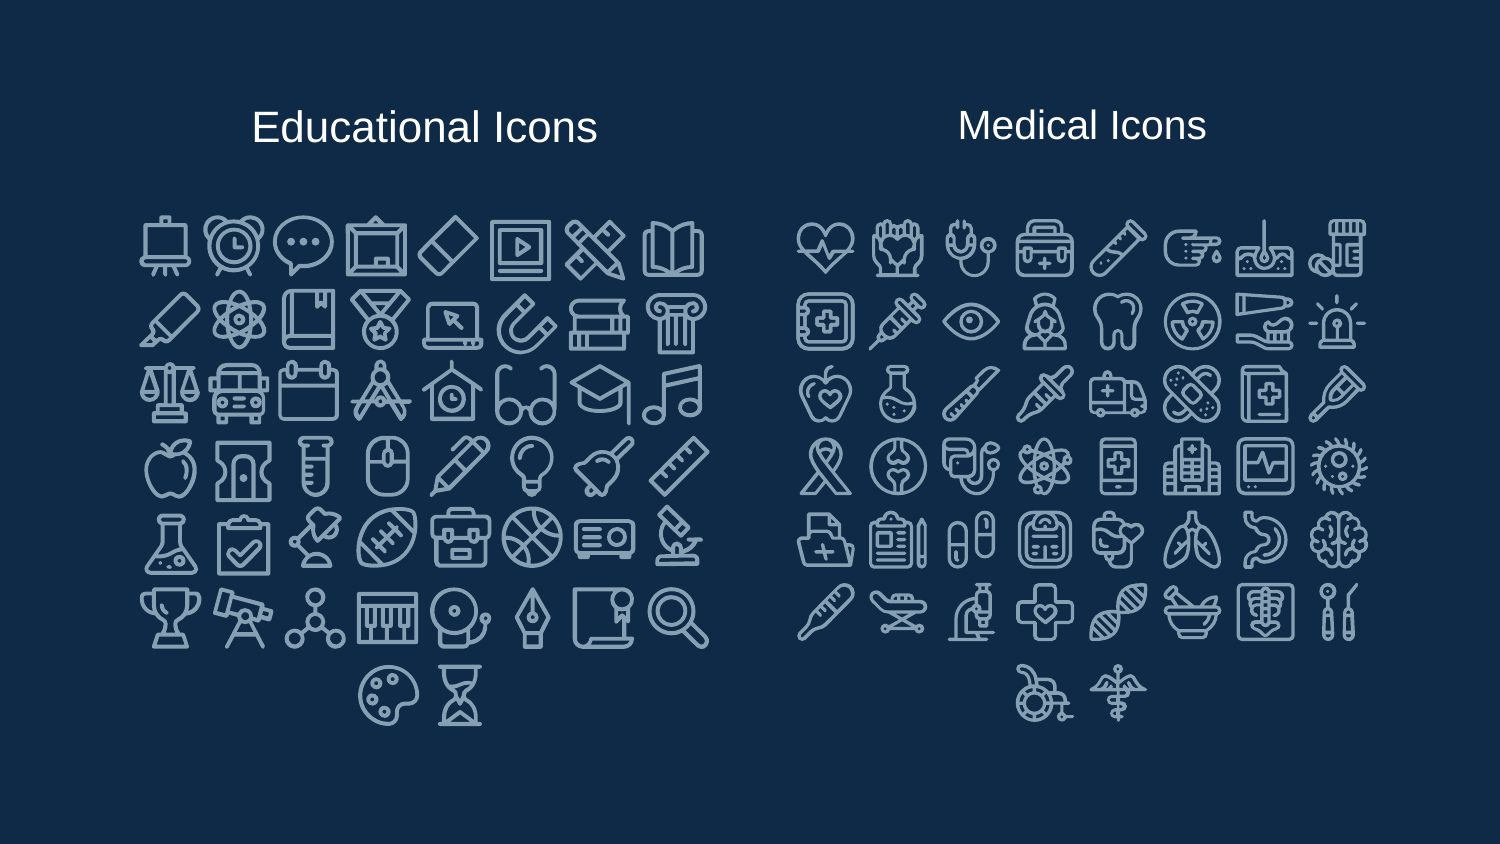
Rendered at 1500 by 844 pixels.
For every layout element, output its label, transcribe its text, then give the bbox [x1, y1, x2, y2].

text_box [572, 587, 635, 649]
text_box [869, 437, 928, 496]
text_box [144, 438, 197, 499]
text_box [1309, 437, 1369, 496]
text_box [796, 512, 856, 568]
text_box [139, 362, 200, 424]
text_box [1240, 364, 1289, 424]
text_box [349, 288, 412, 351]
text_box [945, 218, 997, 278]
text_box [281, 288, 336, 350]
text_box [501, 506, 563, 568]
text_box [641, 363, 703, 426]
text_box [941, 437, 1001, 496]
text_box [1017, 510, 1073, 569]
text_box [430, 506, 492, 568]
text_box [1319, 582, 1359, 642]
text_box [569, 364, 631, 426]
text_box [213, 587, 274, 649]
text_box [647, 586, 710, 650]
text_box [872, 219, 924, 278]
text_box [573, 518, 636, 560]
text_box [1163, 510, 1222, 569]
text_box [1163, 584, 1222, 640]
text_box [509, 435, 554, 498]
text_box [139, 587, 202, 649]
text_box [572, 435, 635, 498]
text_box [216, 513, 271, 576]
text_box [139, 215, 192, 277]
text_box [568, 298, 630, 351]
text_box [212, 289, 267, 350]
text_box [1235, 292, 1294, 351]
text_box [365, 435, 410, 497]
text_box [1243, 510, 1288, 569]
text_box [1236, 436, 1295, 496]
text_box [642, 221, 704, 277]
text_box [421, 359, 484, 422]
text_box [1236, 582, 1295, 642]
text_box [1308, 219, 1367, 278]
text_box [278, 359, 339, 421]
text_box [429, 435, 491, 497]
text_box [496, 293, 558, 355]
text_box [202, 215, 265, 277]
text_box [1018, 437, 1073, 496]
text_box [1092, 292, 1143, 351]
text_box [799, 437, 852, 496]
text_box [357, 664, 420, 727]
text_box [878, 364, 917, 424]
text_box [356, 591, 419, 645]
text_box [297, 435, 334, 497]
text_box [208, 362, 270, 425]
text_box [1015, 582, 1075, 642]
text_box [1163, 229, 1222, 267]
text_box [1308, 364, 1367, 423]
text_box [144, 513, 199, 575]
text_box [942, 365, 1001, 422]
text_box [1015, 663, 1075, 722]
text_box [645, 293, 708, 355]
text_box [356, 506, 418, 568]
text_box [1022, 292, 1067, 351]
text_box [798, 364, 853, 423]
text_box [941, 302, 1001, 341]
text_box [417, 214, 479, 277]
text_box [655, 504, 703, 567]
text_box [564, 219, 626, 281]
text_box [1015, 218, 1075, 278]
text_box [796, 292, 855, 351]
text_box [1091, 510, 1145, 569]
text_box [1099, 437, 1138, 496]
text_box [1309, 510, 1369, 569]
text_box [869, 590, 928, 634]
text_box [868, 292, 927, 351]
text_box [421, 301, 484, 350]
text_box [288, 506, 342, 568]
text_box [139, 291, 201, 348]
text_box [284, 587, 346, 649]
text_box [489, 219, 552, 282]
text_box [215, 440, 272, 503]
text_box [797, 583, 855, 642]
title Educational Icons [138, 83, 712, 164]
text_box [1162, 437, 1222, 496]
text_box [947, 510, 996, 569]
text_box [1088, 369, 1147, 418]
text_box [796, 222, 855, 274]
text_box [1162, 364, 1222, 424]
text_box [947, 582, 996, 642]
text_box [1089, 663, 1148, 722]
text_box [350, 359, 412, 422]
text_box [648, 435, 710, 497]
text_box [272, 215, 335, 277]
text_box Medical Icons [797, 83, 1369, 163]
text_box [514, 587, 551, 649]
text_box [1163, 292, 1222, 351]
text_box [495, 364, 557, 426]
text_box [1015, 364, 1074, 423]
text_box [345, 215, 407, 277]
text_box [1235, 218, 1294, 278]
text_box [1089, 218, 1148, 278]
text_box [1307, 293, 1367, 350]
text_box [1089, 583, 1148, 641]
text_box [429, 587, 492, 649]
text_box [868, 510, 928, 569]
text_box [437, 664, 483, 727]
